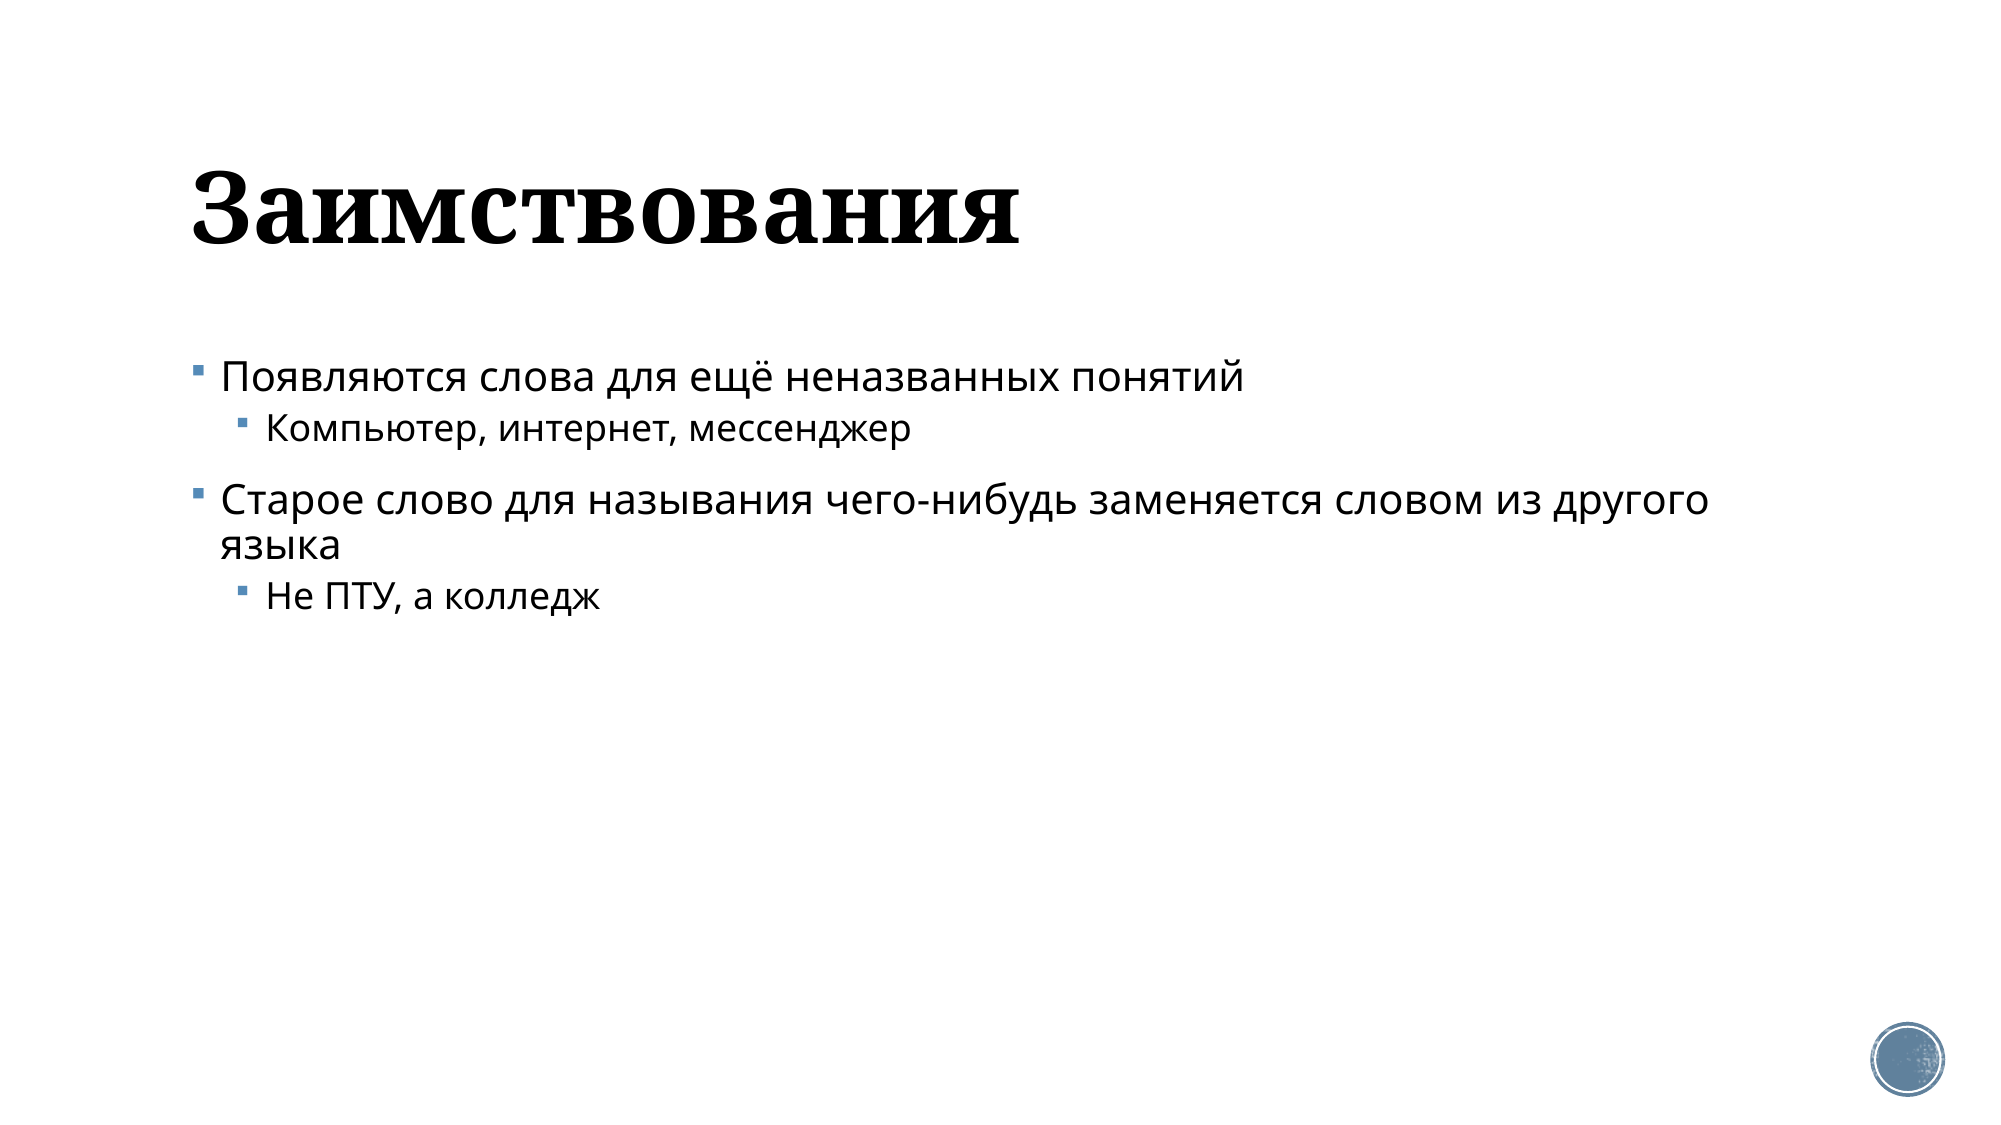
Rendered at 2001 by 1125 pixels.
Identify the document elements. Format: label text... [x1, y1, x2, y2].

title Заимствования [175, 79, 1826, 344]
list Появляются слова для ещё неназванных понятий Компьютер, интернет, мессенджер Старое слово для называния чего-нибудь заменяется словом из другого языка Не ПТУ, а колледж [175, 348, 1826, 1013]
